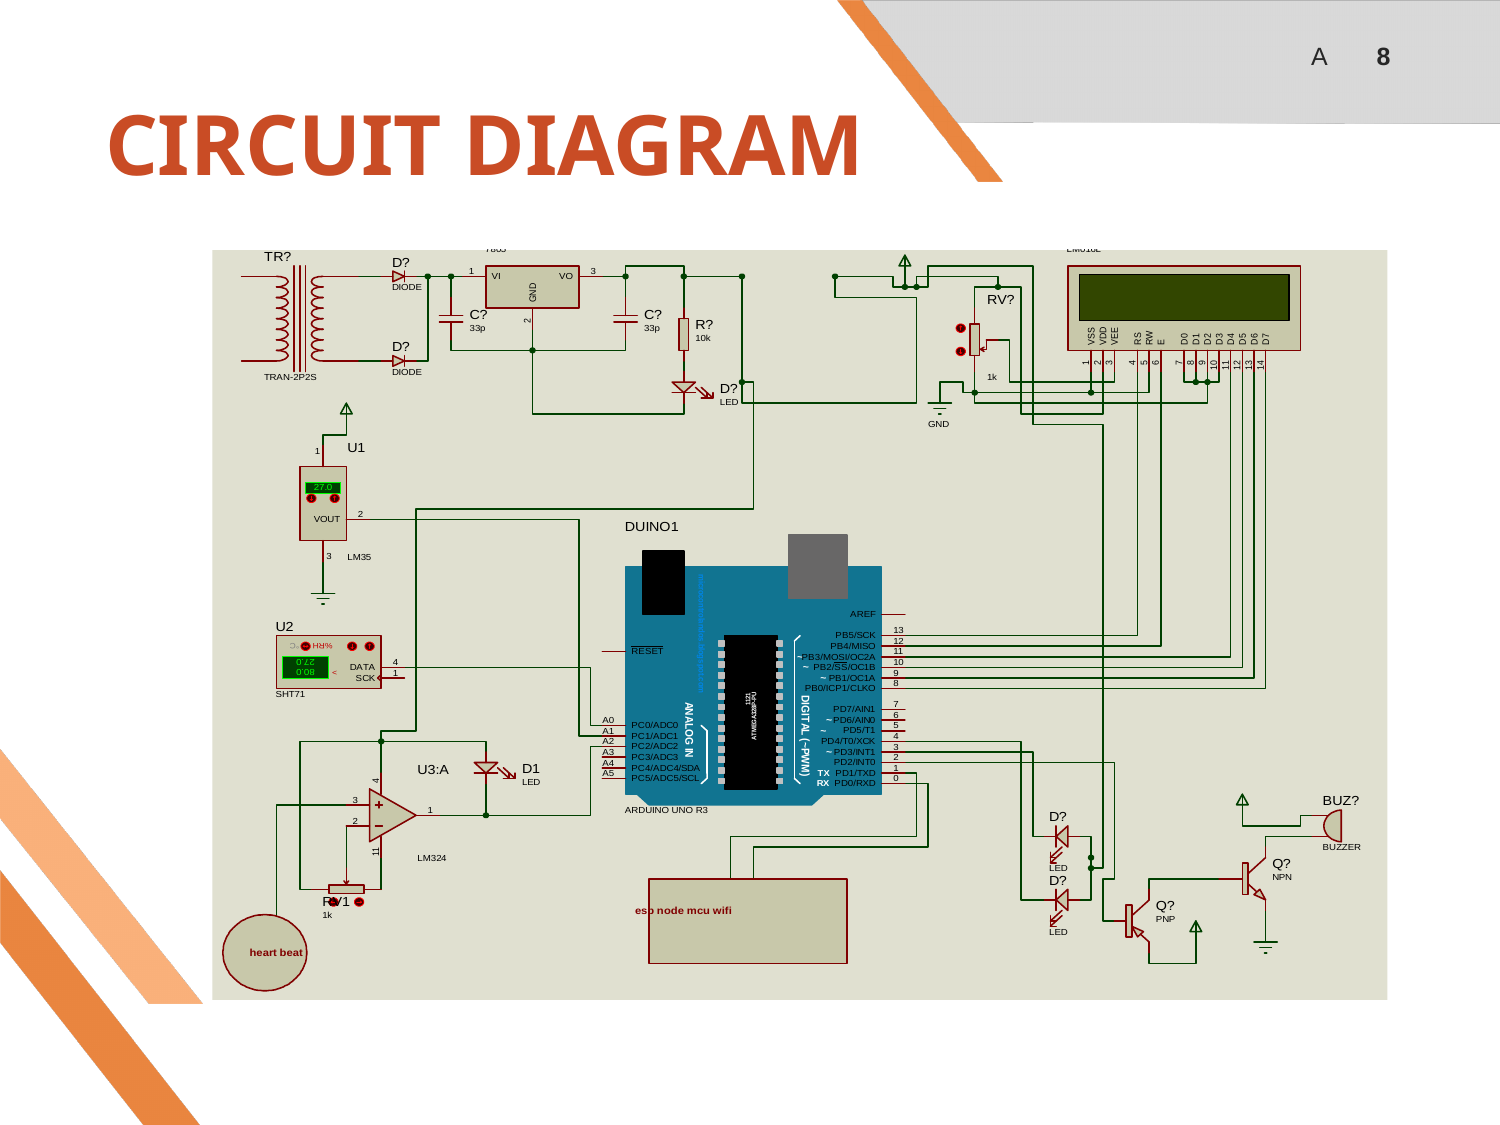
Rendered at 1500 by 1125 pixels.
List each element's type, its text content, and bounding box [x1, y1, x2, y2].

picture [0, 745, 203, 1125]
picture [837, 0, 1500, 182]
footer A [937, 28, 1342, 78]
slide_number 8 [1342, 28, 1425, 78]
picture [212, 249, 1388, 1001]
title CIRCUIT DIAGRAM [75, 59, 913, 225]
